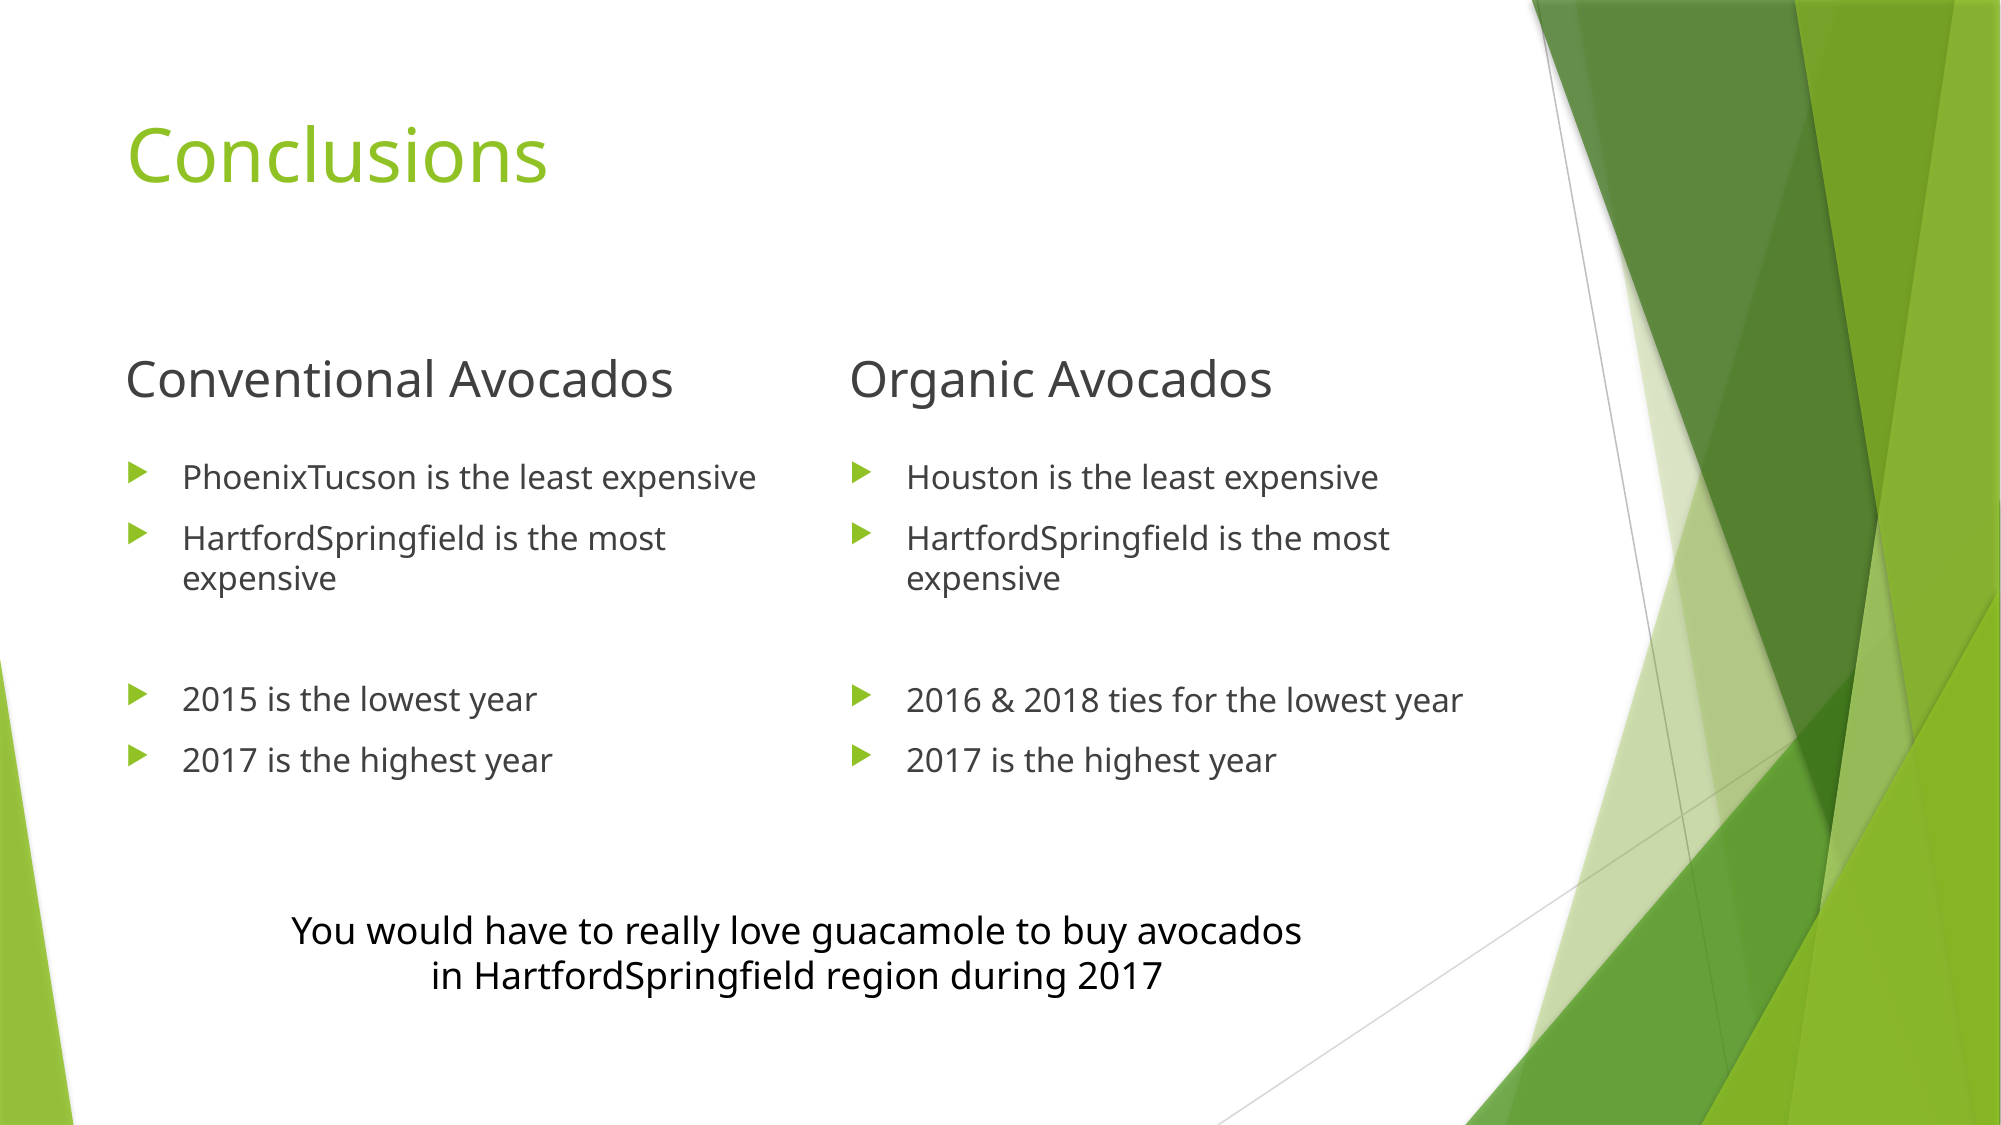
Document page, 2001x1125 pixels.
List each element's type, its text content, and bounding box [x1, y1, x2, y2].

text_box You would have to really love guacamole to buy avocados in HartfordSpringfield region during 2017 [269, 899, 1326, 1005]
list Houston is the least expensive HartfordSpringfield is the most expensive 2016 & 2018 ties for the lowest year 2017 is the highest year [834, 448, 1522, 811]
list PhoenixTucson is the least expensive HartfordSpringfield is the most expensive 2015 is the lowest year 2017 is the highest year [110, 448, 798, 811]
list Conventional Avocados [110, 320, 798, 415]
list Organic Avocados [834, 320, 1522, 415]
title Conclusions [111, 99, 1522, 234]
